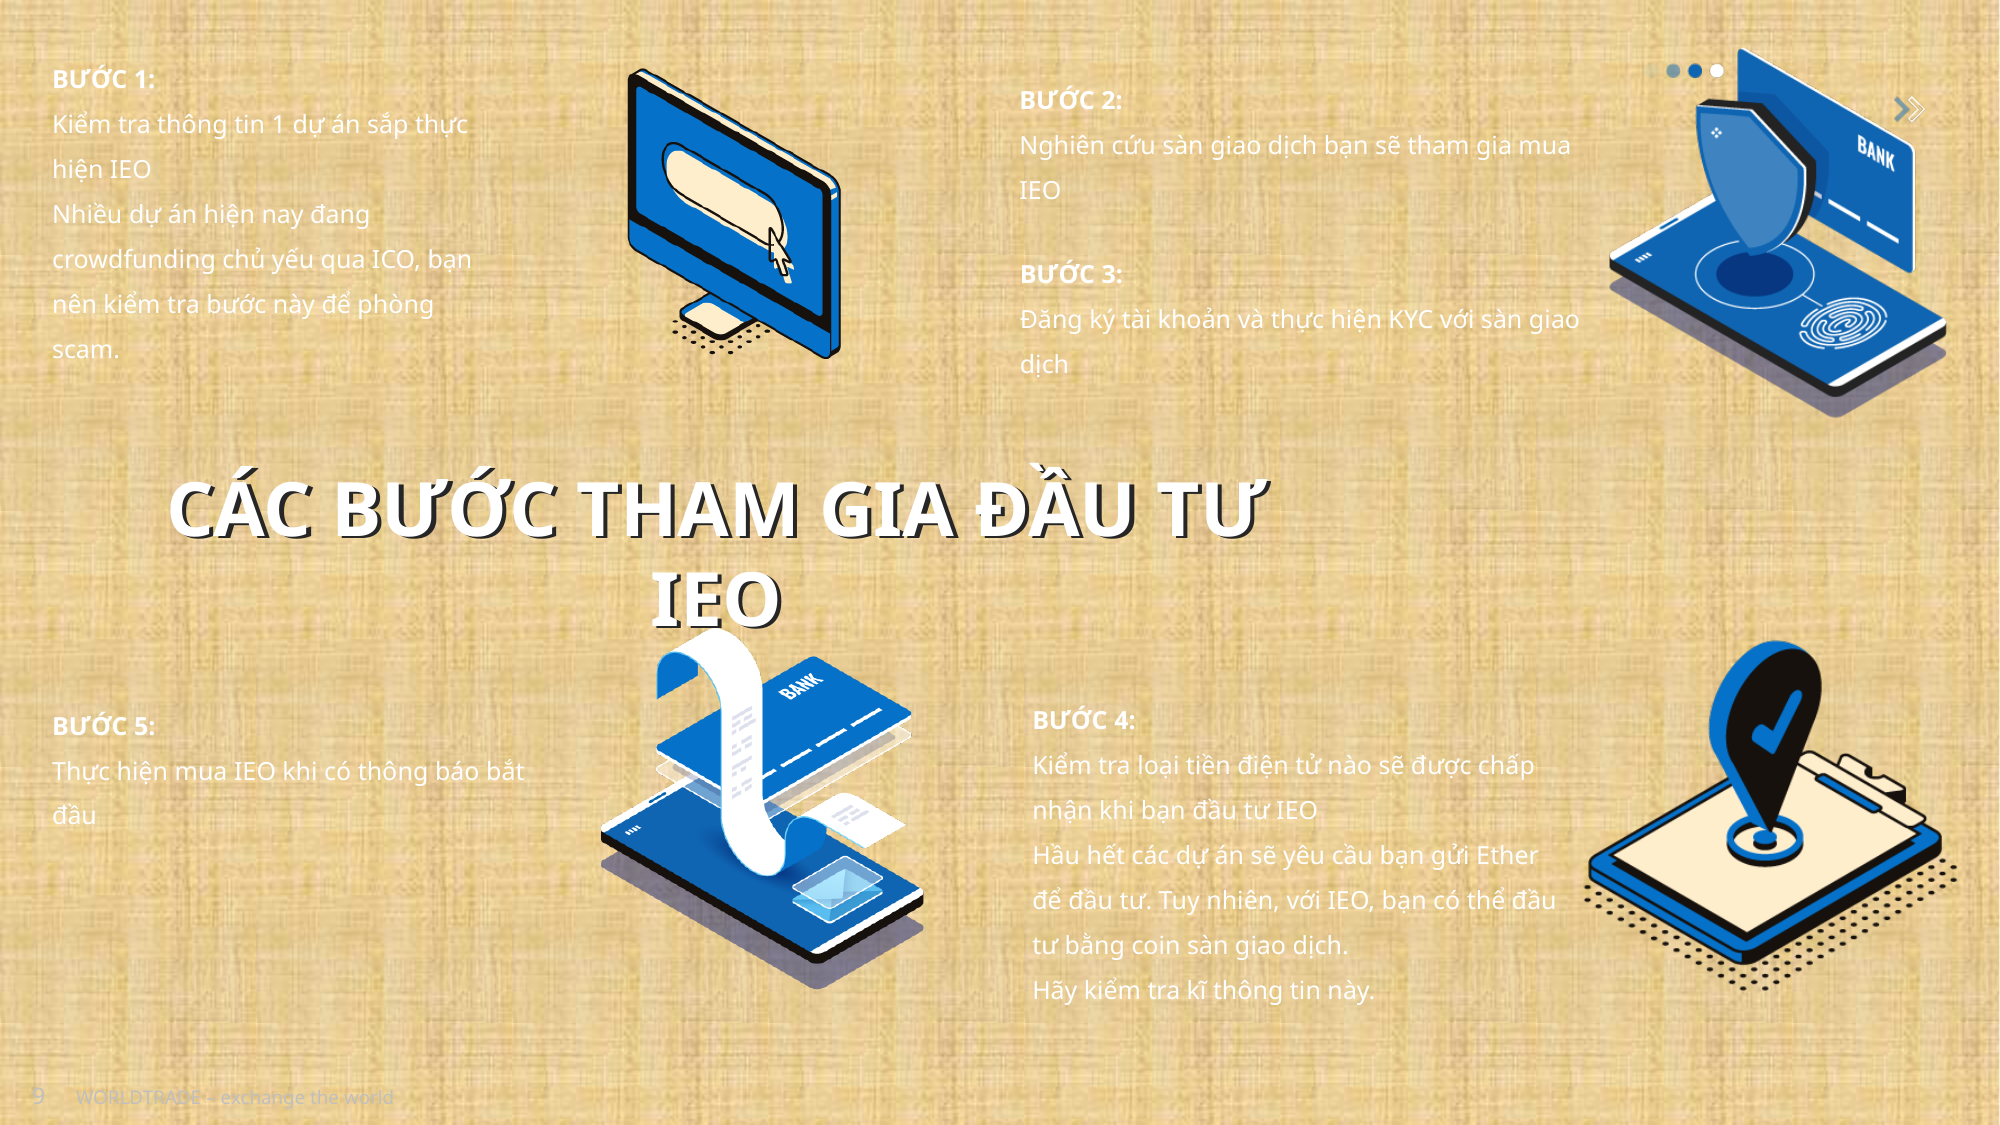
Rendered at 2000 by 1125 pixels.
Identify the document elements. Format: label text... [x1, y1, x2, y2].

text_box BƯỚC 1: Kiểm tra thông tin 1 dự án sắp thực hiện IEO Nhiều dự án hiện nay đang crowdfunding chủ yếu qua ICO, bạn nên kiểm tra bước này để phòng scam. [30, 83, 350, 330]
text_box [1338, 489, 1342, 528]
text_box BƯỚC 4: Kiểm tra loại tiền điện tử nào sẽ được chấp nhận khi bạn đầu tư IEO Hầu hết các dự án sẽ yêu cầu bạn gửi Ether để đầu tư. Tuy nhiên, với IEO, bạn có thể đầu tư bằng coin sàn giao dịch. Hãy kiểm tra kĩ thông tin này. [1010, 618, 1336, 1076]
text_box BƯỚC 3: Đăng ký tài khoản và thực hiện KYC với sàn giao dịch [1090, 235, 1352, 386]
text_box BƯỚC 5: Thực hiện mua IEO khi có thông báo bắt đầu [30, 691, 449, 834]
text_box BƯỚC 2: Nghiên cứu sàn giao dịch bạn sẽ tham gia mua IEO [1090, 48, 1352, 226]
picture [0, 0, 2000, 1125]
title CÁC BƯỚC THAM GIA ĐẦU TƯ IEO [95, 487, 1338, 617]
